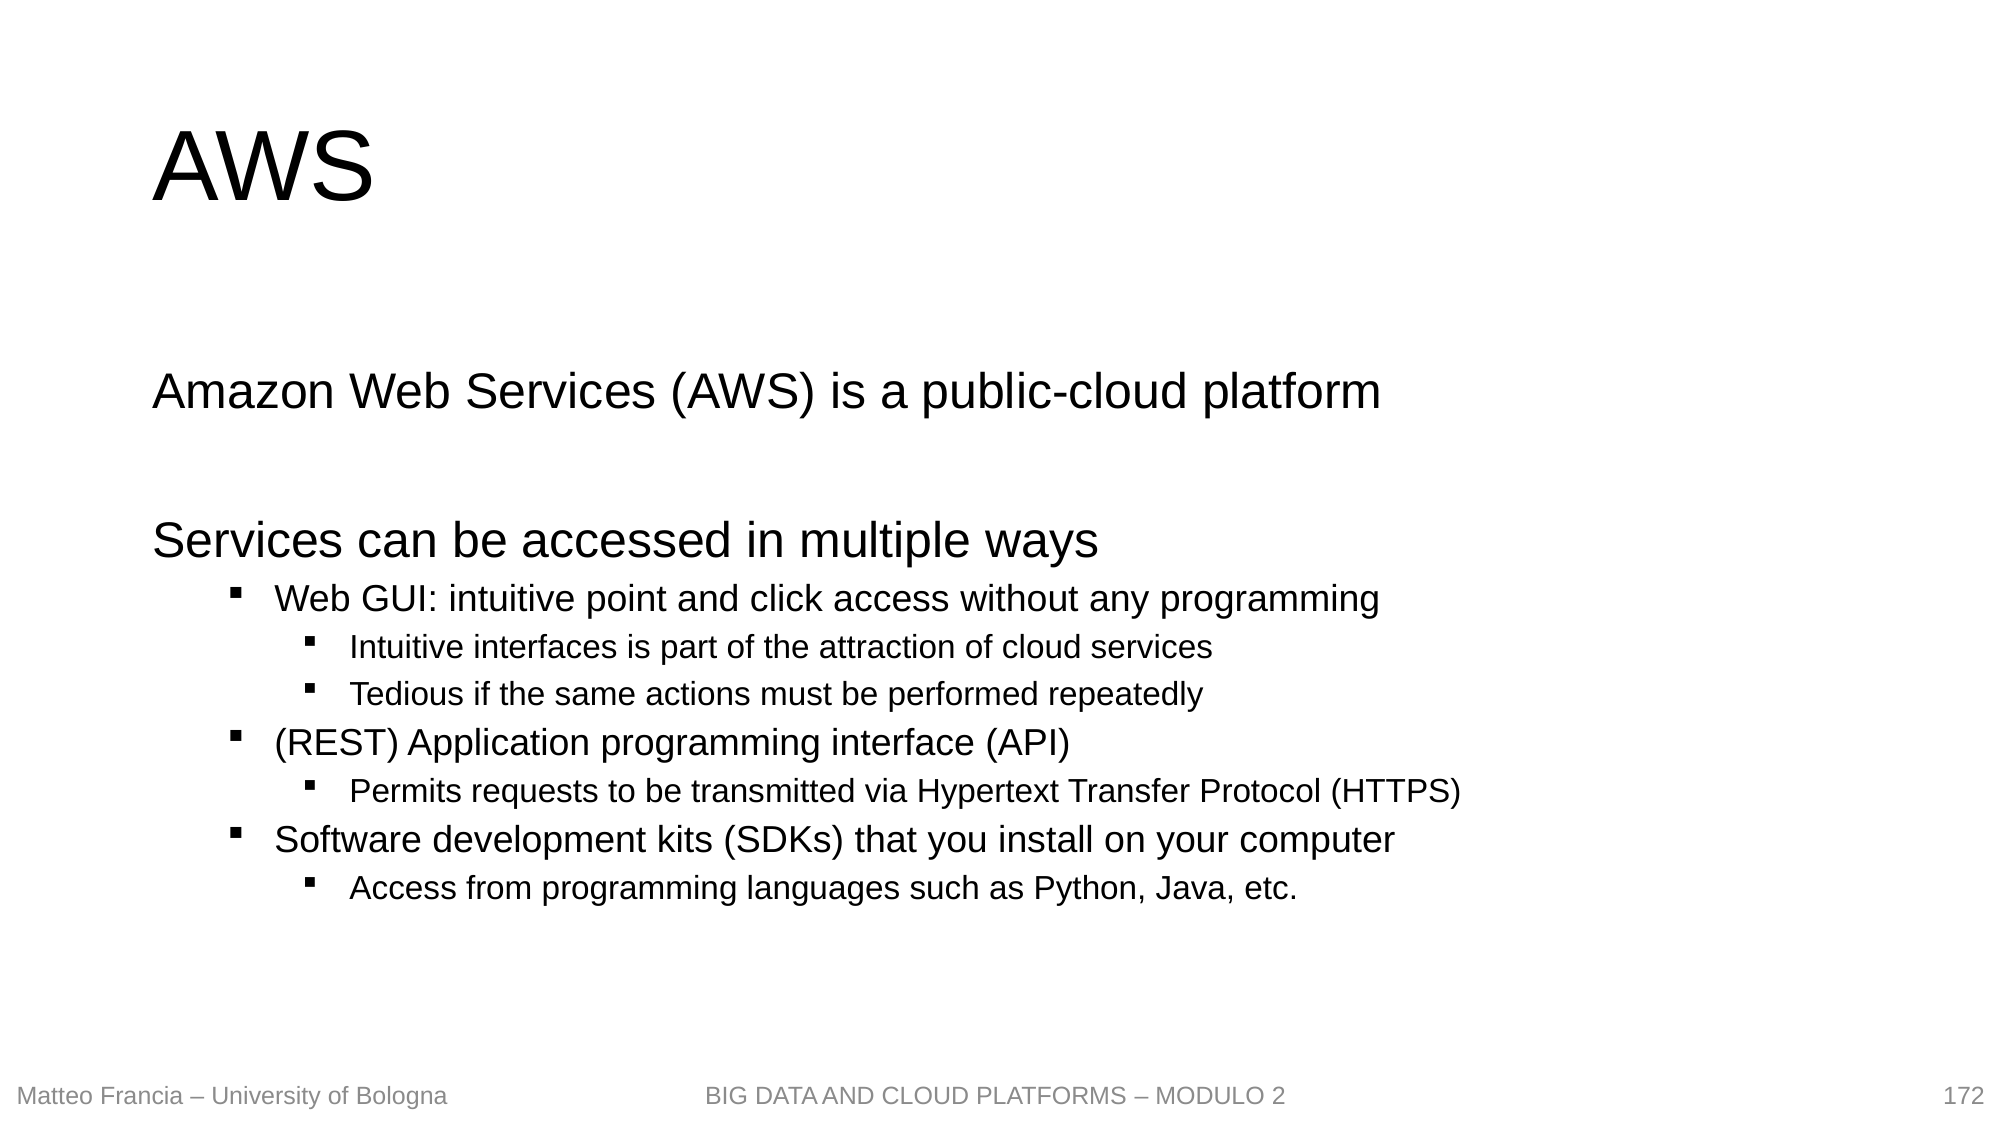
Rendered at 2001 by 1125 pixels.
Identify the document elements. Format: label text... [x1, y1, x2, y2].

slide_number 172 [1550, 1065, 2000, 1125]
footer Matteo Francia – University of Bologna [0, 1065, 466, 1125]
list Amazon Web Services (AWS) is a public-cloud platform Services can be accessed in multiple ways Web GUI: intuitive point and click access without any programming Intuitive interfaces is part of the attraction of cloud services Tedious if the same actions must be performed repeatedly (REST) Application programming interface (API) Permits requests to be transmitted via Hypertext Transfer Protocol (HTTPS) Software development kits (SDKs) that you install on your computer Access from programming languages such as Python, Java, etc. [137, 278, 1863, 993]
title AWS [137, 59, 1863, 278]
